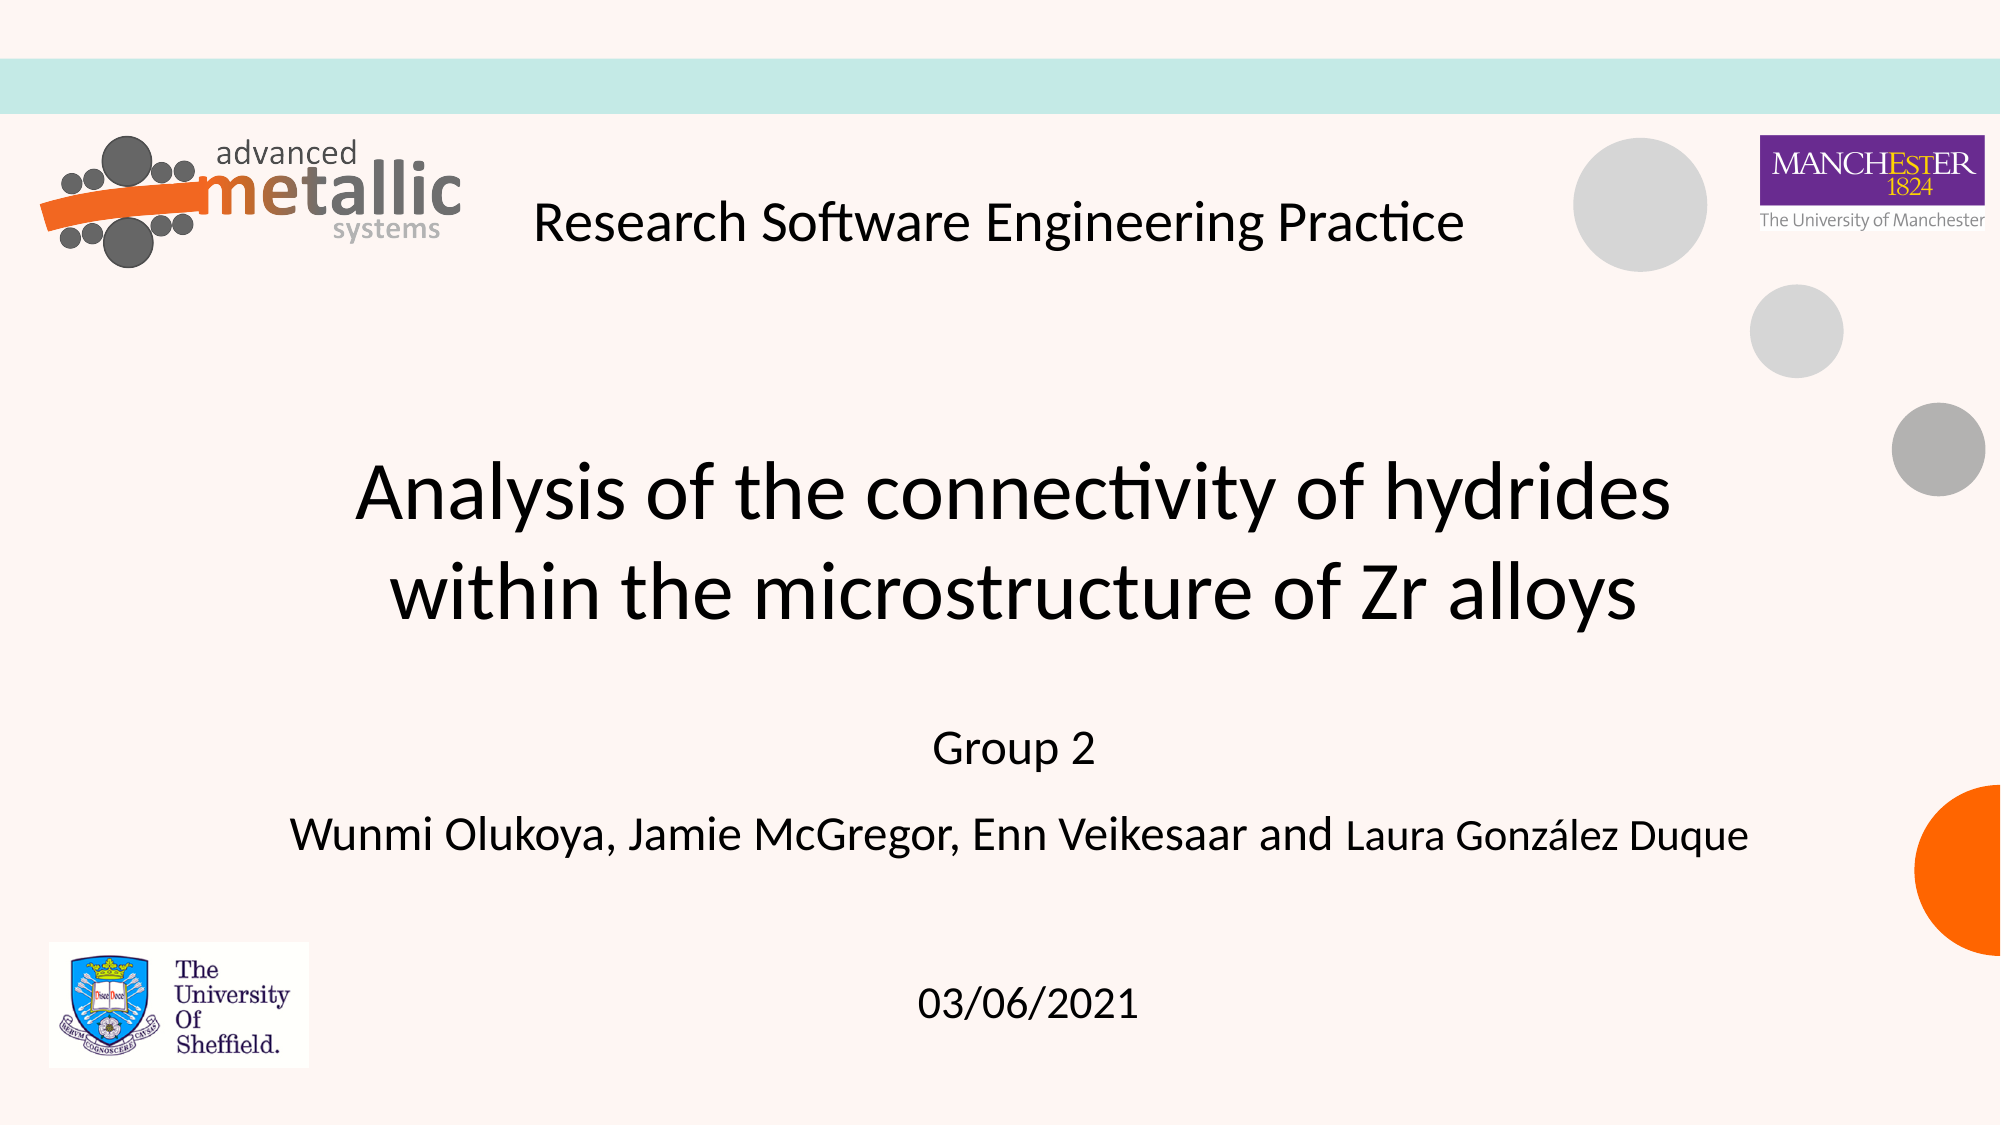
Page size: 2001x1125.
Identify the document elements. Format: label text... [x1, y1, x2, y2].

picture [1760, 135, 1985, 231]
picture [39, 135, 461, 269]
text_box Group 2 [264, 713, 1765, 788]
subtitle Wunmi Olukoya, Jamie McGregor, Enn Veikesaar and Laura González Duque [269, 800, 1770, 874]
text_box Research Software Engineering Practice [500, 64, 1500, 262]
picture [49, 942, 309, 1068]
title Analysis of the connectivity of hydrides within the microstructure of Zr alloys [249, 428, 1779, 644]
text_box 03/06/2021 [278, 971, 1779, 1125]
